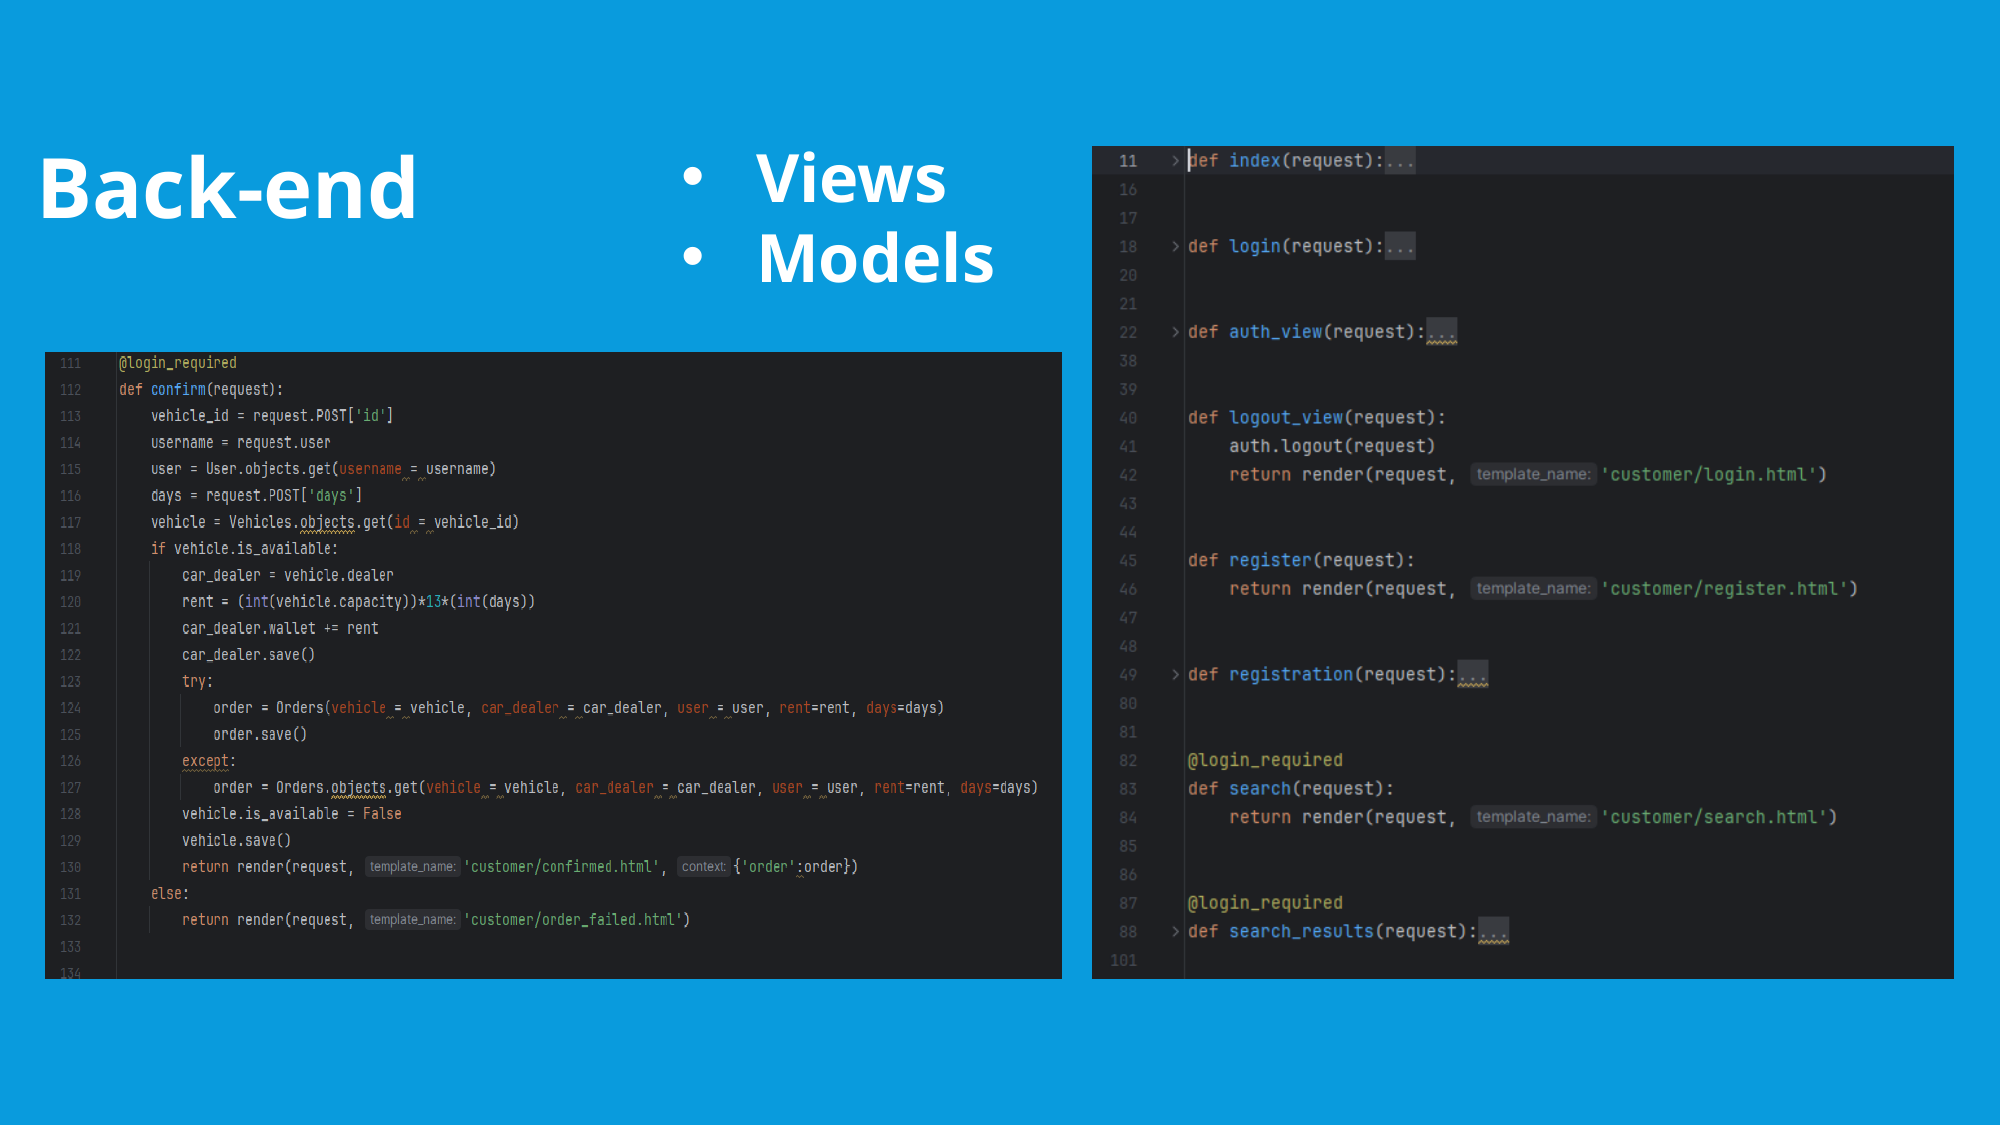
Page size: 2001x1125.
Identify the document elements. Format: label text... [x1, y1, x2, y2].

picture [1093, 147, 1953, 978]
picture [46, 353, 1061, 978]
text_box Back-end [21, 128, 457, 244]
text_box Views Models [516, 128, 1011, 303]
